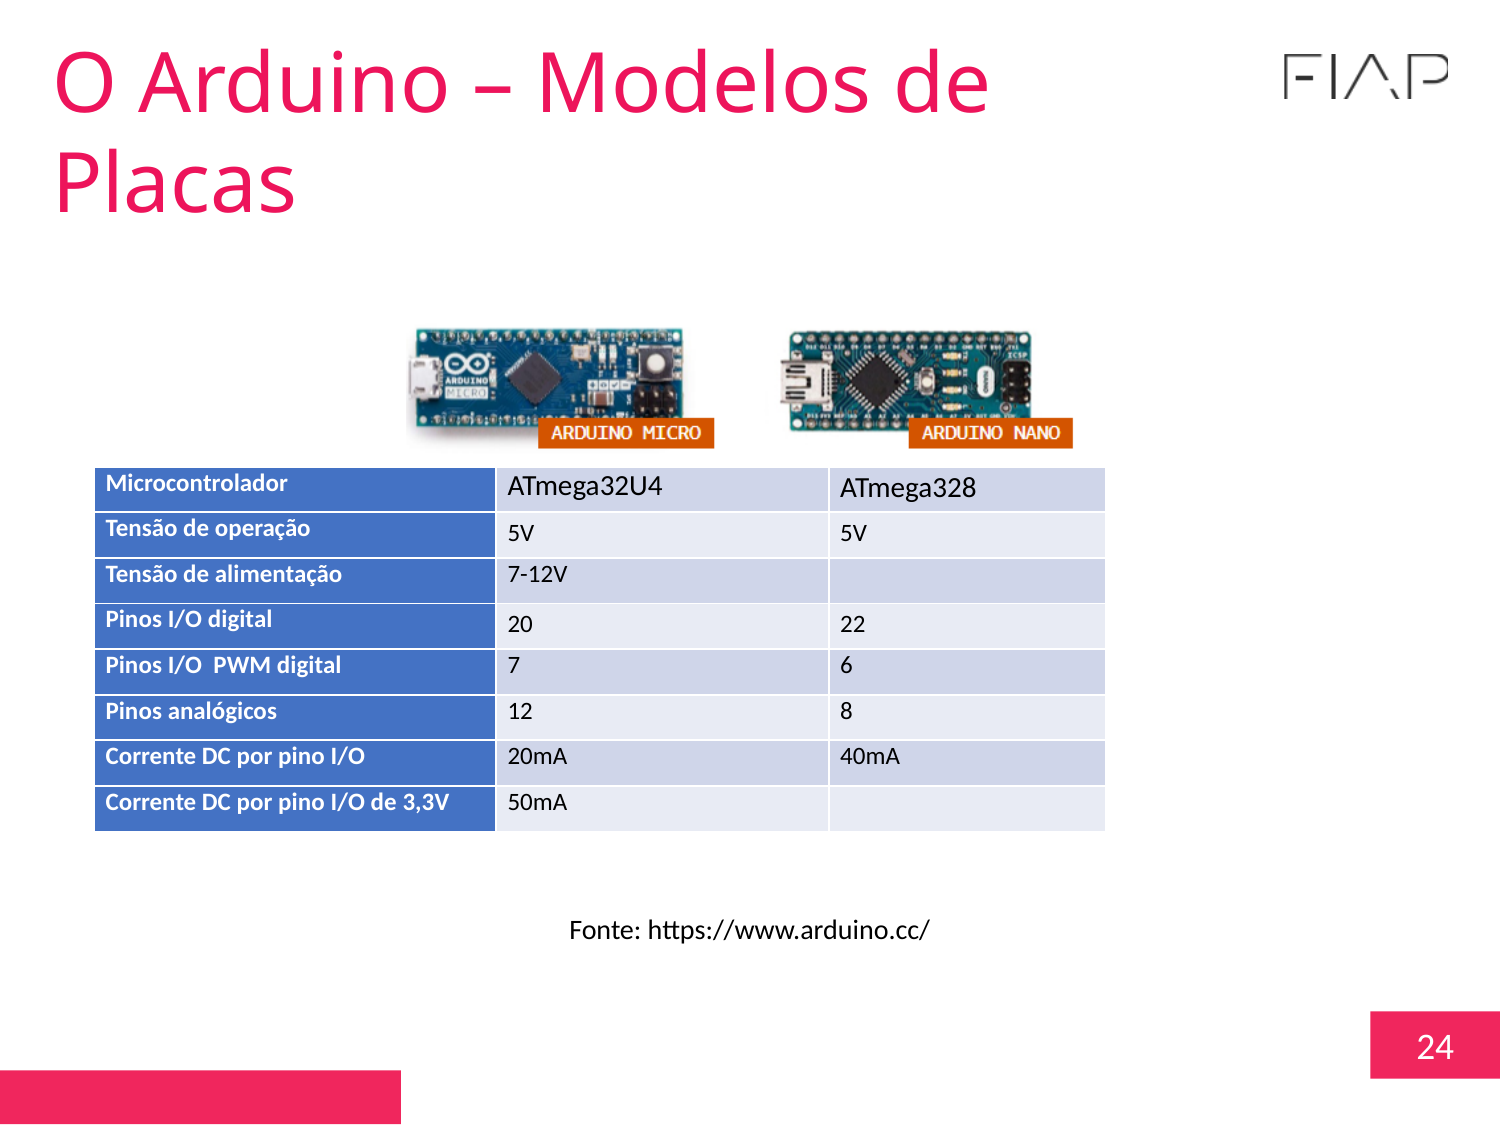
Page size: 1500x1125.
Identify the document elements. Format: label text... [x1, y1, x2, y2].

table_cell 5V [497, 513, 828, 557]
table_cell Tensão de operação [95, 513, 495, 557]
table_header ATmega32U4 [497, 468, 828, 511]
picture [406, 313, 1081, 454]
table_cell 5V [830, 513, 1105, 557]
table_cell Tensão de alimentação [95, 559, 495, 603]
table_cell Pinos I/O PWM digital [95, 650, 495, 694]
table_cell Pinos analógicos [95, 696, 495, 739]
table_cell 50mA [497, 787, 828, 831]
table_header ATmega328 [830, 468, 1105, 511]
table_cell Corrente DC por pino I/O [95, 741, 495, 785]
table_cell 7-12V [497, 559, 828, 603]
table_cell 20mA [497, 741, 828, 785]
table_cell 8 [830, 696, 1105, 739]
table_cell [830, 787, 1105, 831]
table_cell 20 [497, 604, 828, 648]
table_cell Corrente DC por pino I/O de 3,3V [95, 787, 495, 831]
table_cell 40mA [830, 741, 1105, 785]
table_cell [830, 559, 1105, 603]
text_box O Arduino – Modelos de Placas [37, 21, 1075, 237]
table_header Microcontrolador [95, 468, 495, 511]
table_cell 12 [497, 696, 828, 739]
table_cell Pinos I/O digital [95, 604, 495, 648]
table_cell 6 [830, 650, 1105, 694]
text_box Fonte: https://www.arduino.cc/ [520, 904, 979, 953]
table_cell 7 [497, 650, 828, 694]
table_cell 22 [830, 604, 1105, 648]
